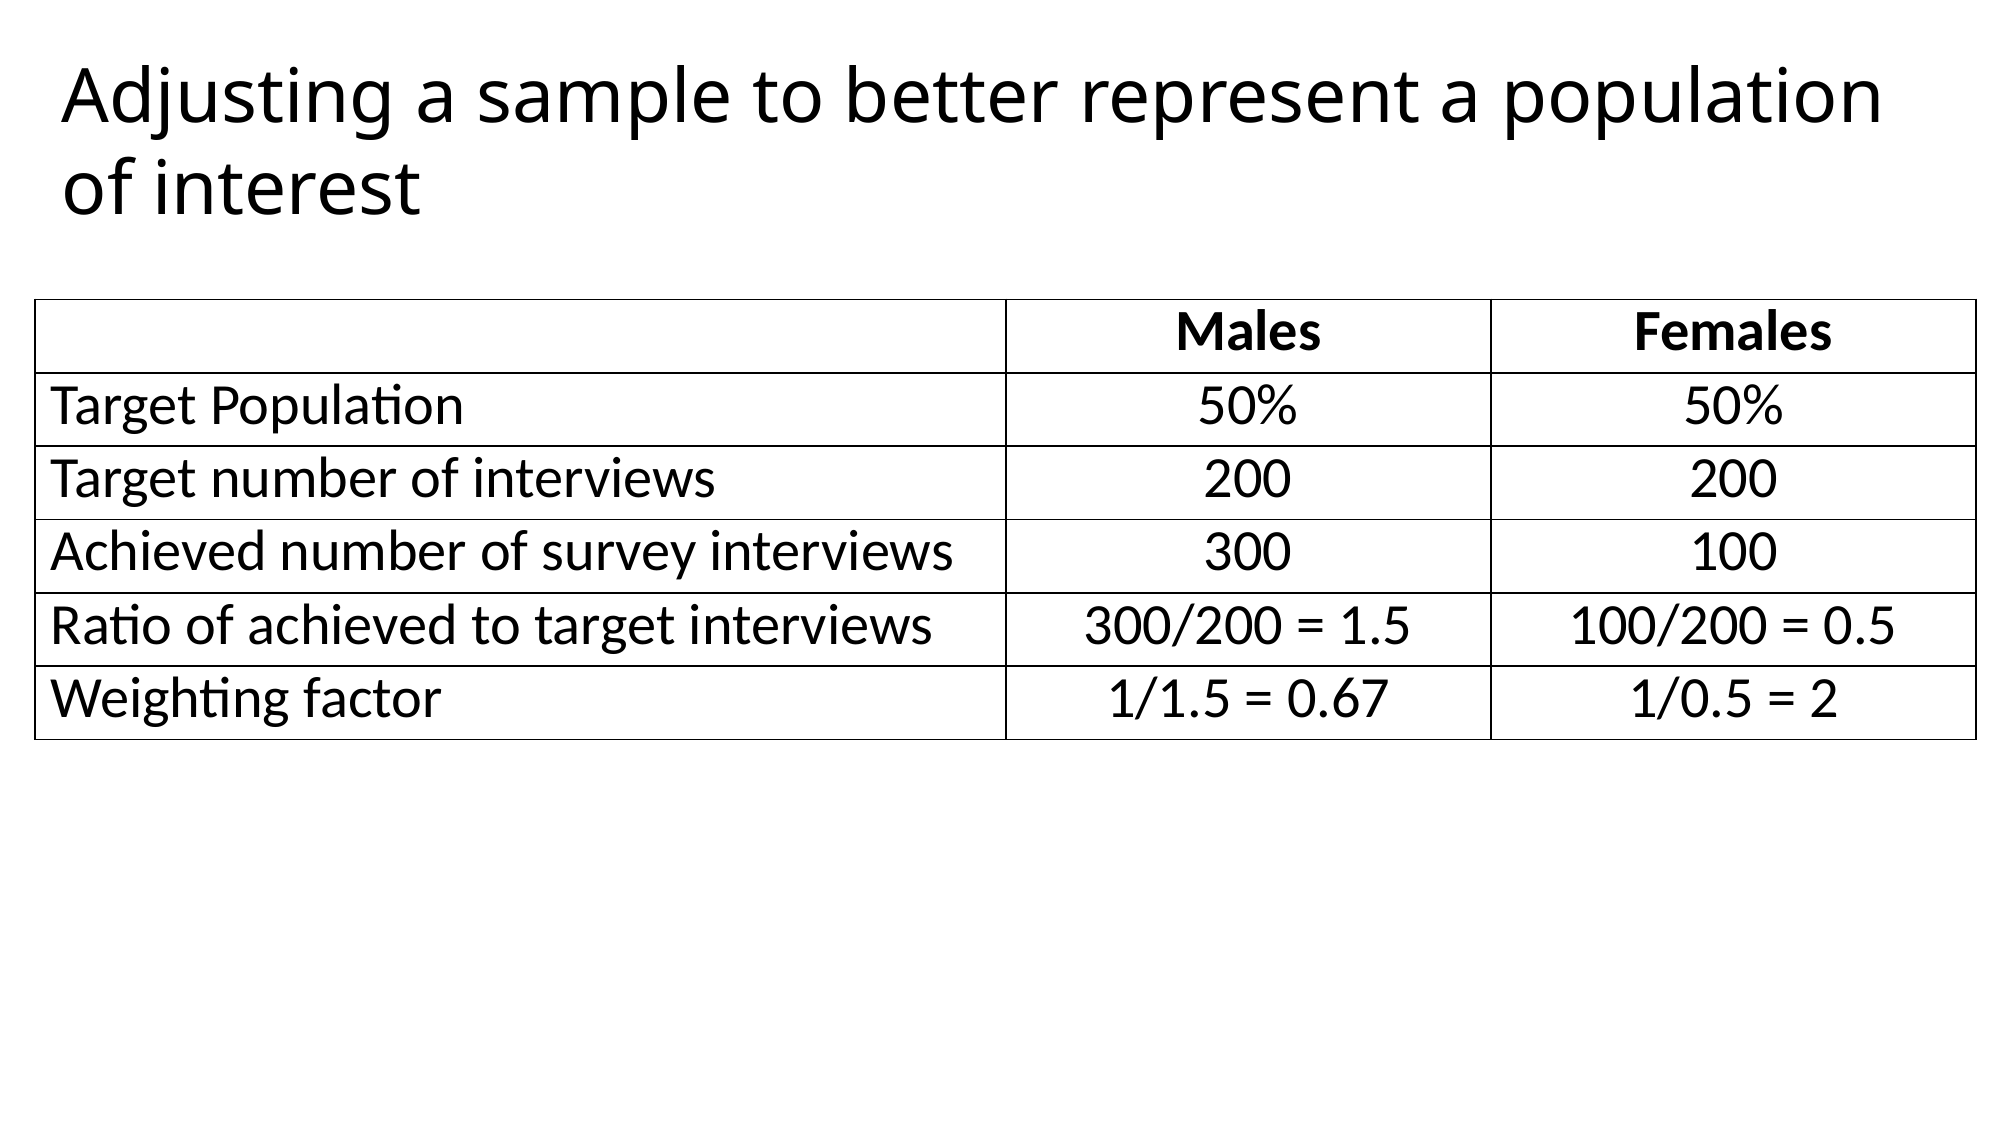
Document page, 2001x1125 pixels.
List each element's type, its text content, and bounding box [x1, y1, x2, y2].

text_box Adjusting a sample to better represent a population of interest [46, 32, 1976, 250]
table_cell Weighting factor [36, 667, 1005, 739]
table_cell 1/0.5 = 2 [1492, 667, 1975, 739]
table_cell 200 [1007, 447, 1490, 519]
table_cell 50% [1492, 374, 1975, 445]
table_header Females [1492, 300, 1975, 372]
table_cell Ratio of achieved to target interviews [36, 594, 1005, 665]
table_cell 300/200 = 1.5 [1007, 594, 1490, 665]
table_header Males [1007, 300, 1490, 372]
table_header [36, 300, 1005, 372]
table_cell Achieved number of survey interviews [36, 520, 1005, 592]
table_cell 1/1.5 = 0.67 [1007, 667, 1490, 739]
table_cell 50% [1007, 374, 1490, 445]
table_cell Target Population [36, 374, 1005, 445]
table_cell 100 [1492, 520, 1975, 592]
table_cell Target number of interviews [36, 447, 1005, 519]
table_cell 100/200 = 0.5 [1492, 594, 1975, 665]
table_cell 300 [1007, 520, 1490, 592]
table_cell 200 [1492, 447, 1975, 519]
